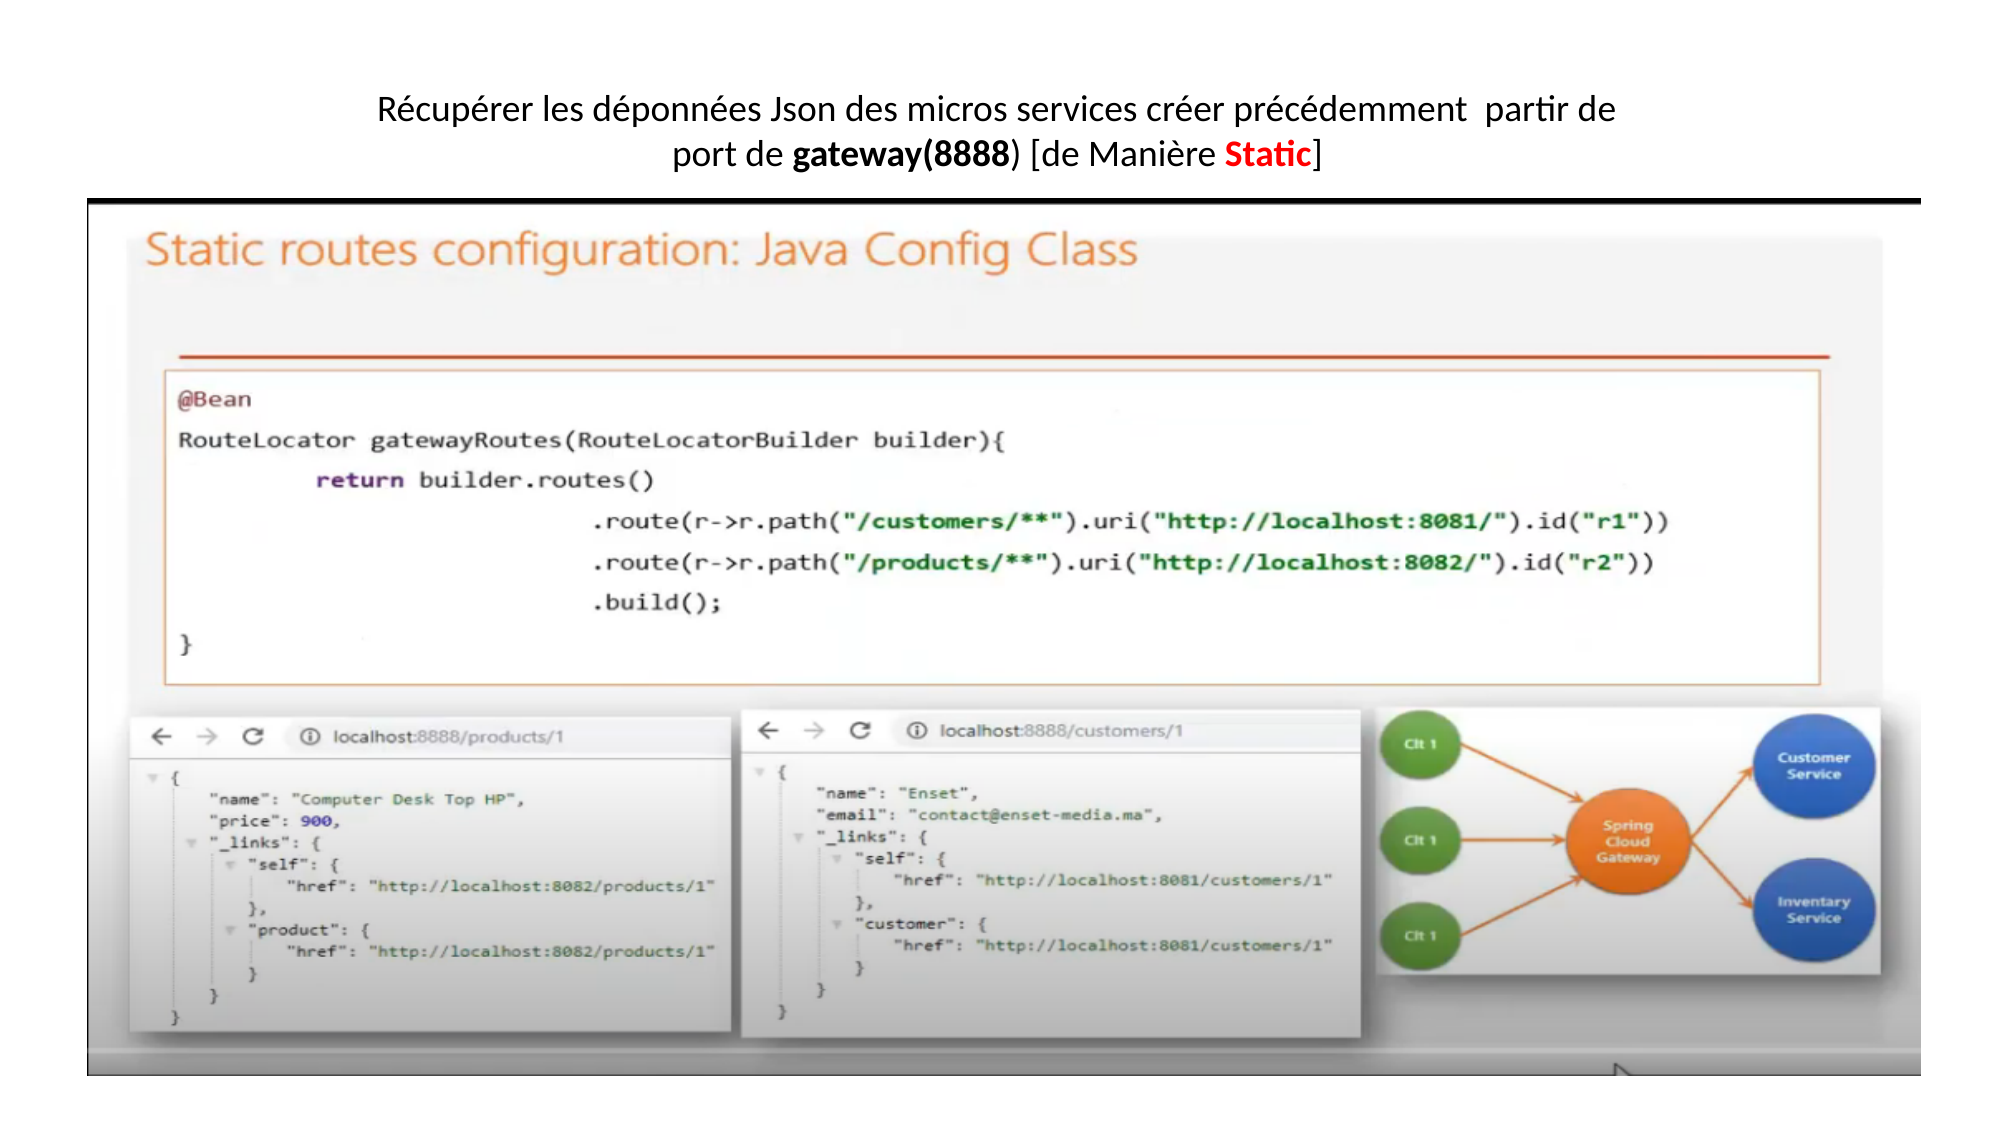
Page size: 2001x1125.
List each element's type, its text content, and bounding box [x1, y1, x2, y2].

text_box Récupérer les déponnées Json des micros services créer précédemment partir de port de gateway(8888) [de Manière Static] [326, 76, 1669, 182]
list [87, 198, 1921, 1076]
